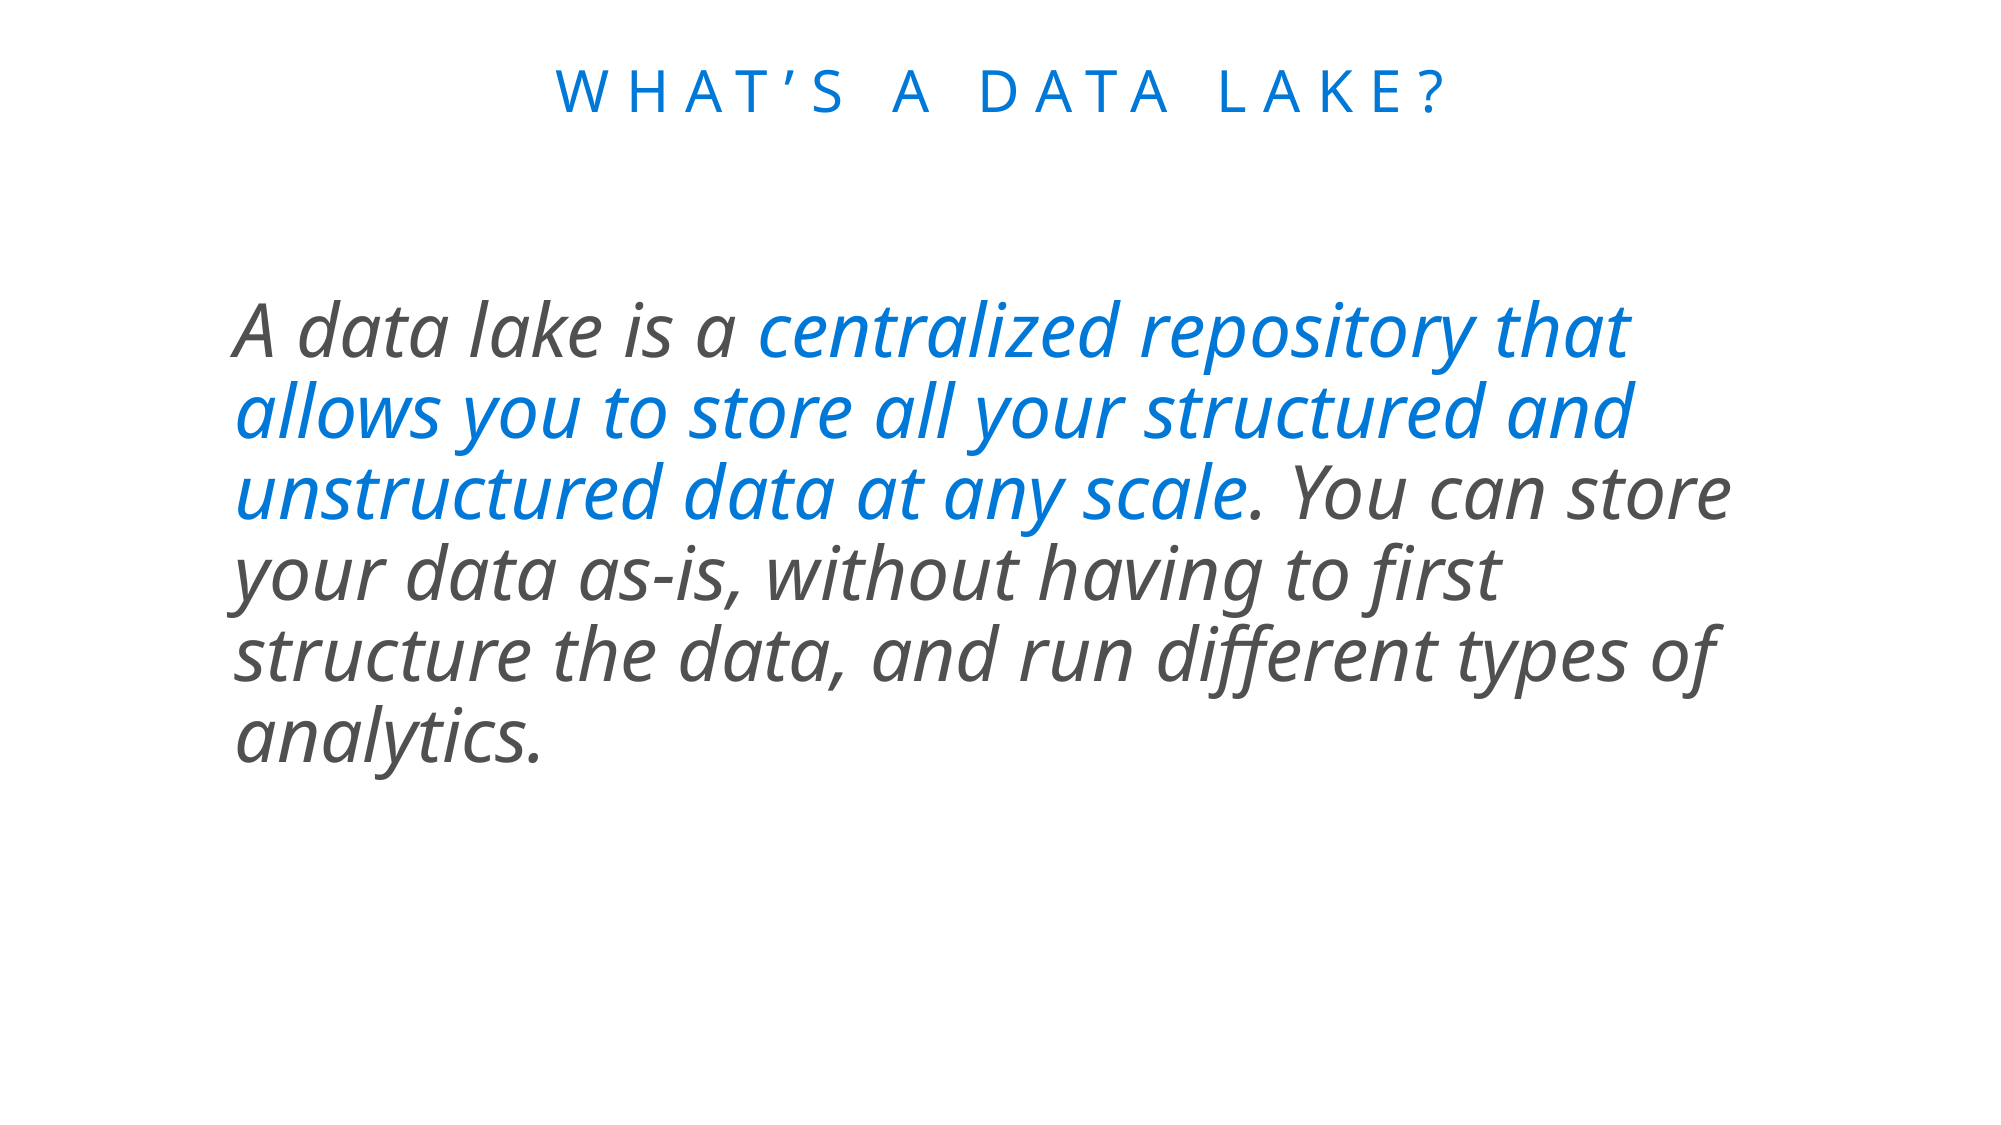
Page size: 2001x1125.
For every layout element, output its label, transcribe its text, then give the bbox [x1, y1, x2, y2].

text_box A data lake is a centralized repository that allows you to store all your structured and unstructured data at any scale. You can store your data as-is, without having to first structure the data, and run different types of analytics. [204, 269, 1814, 803]
title What’s a data lake? [44, 47, 1957, 150]
